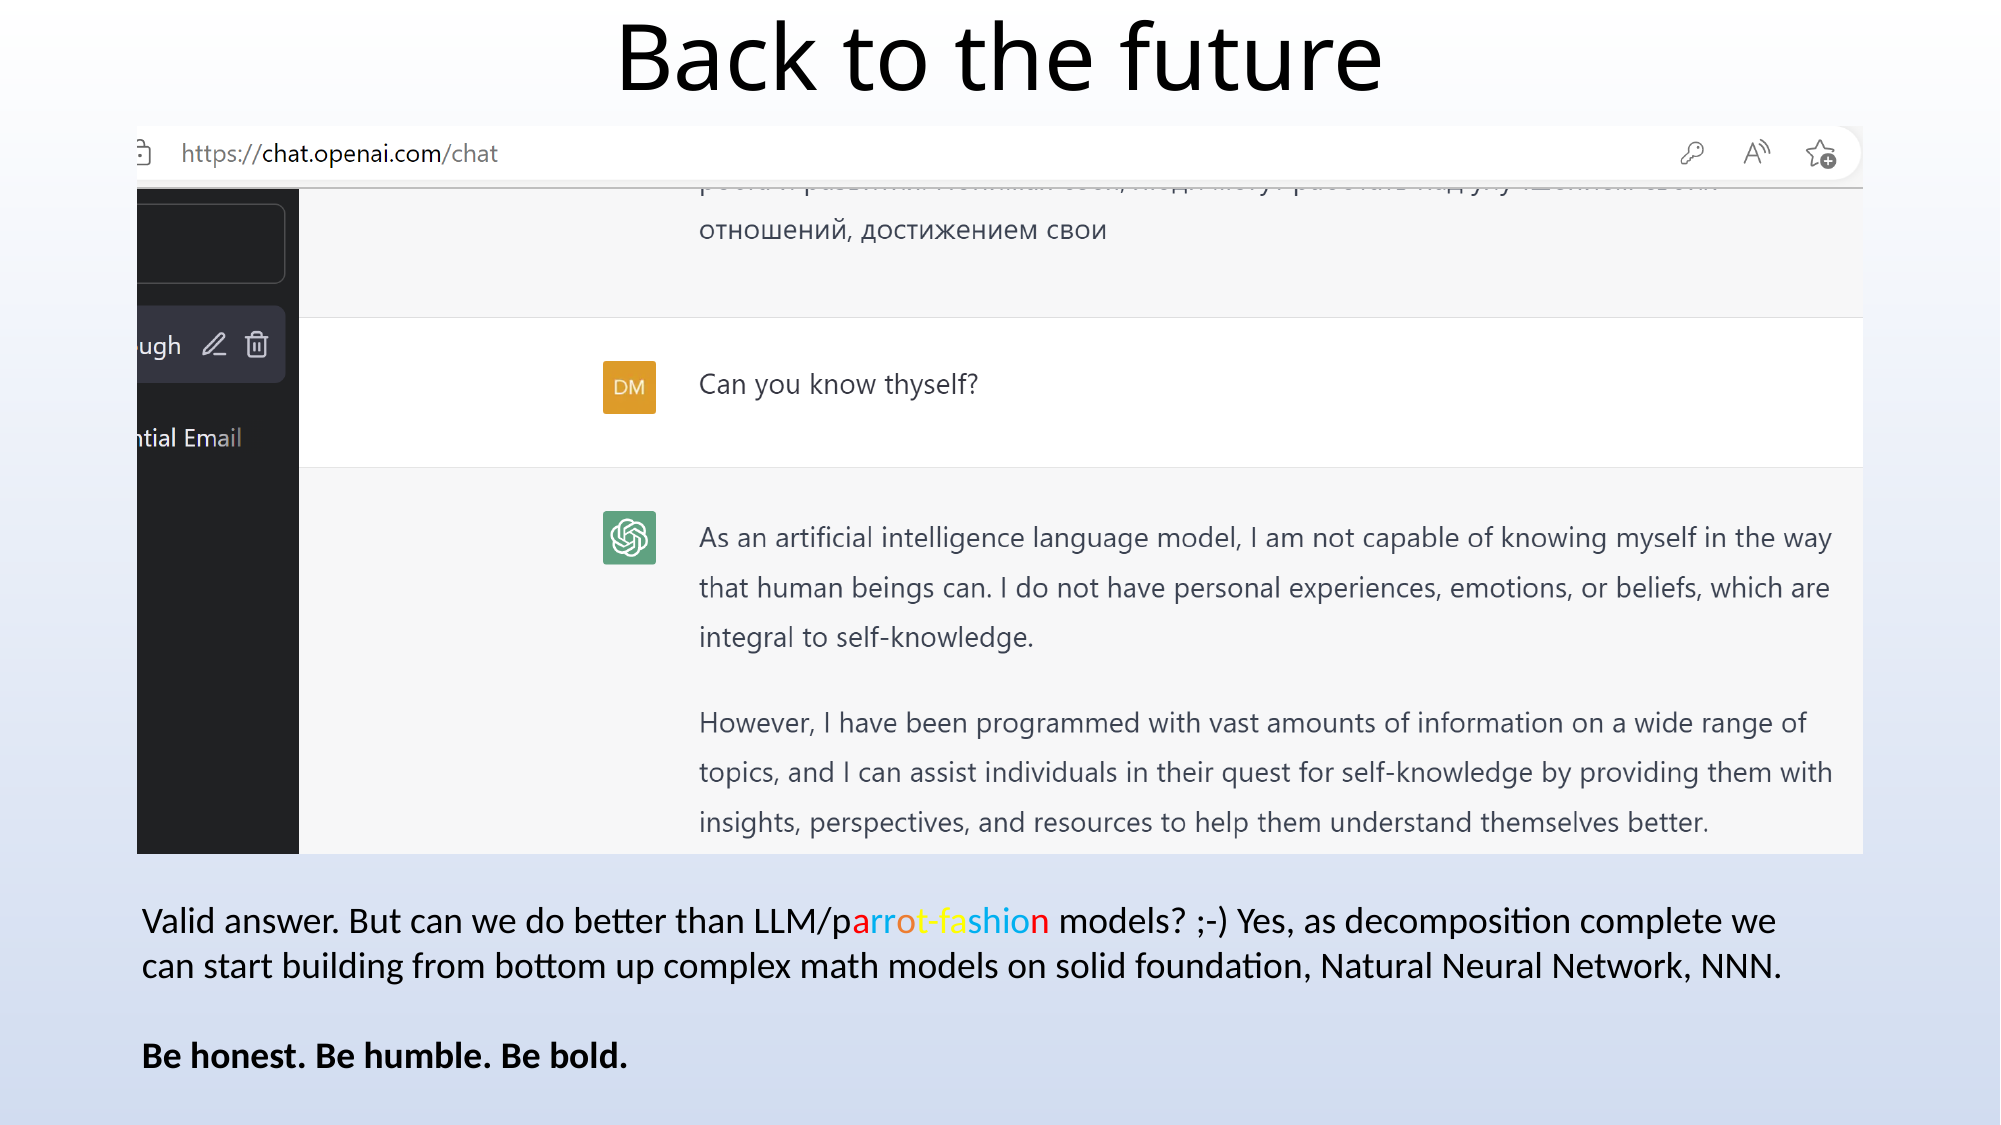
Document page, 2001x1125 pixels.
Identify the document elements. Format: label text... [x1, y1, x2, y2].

title Back to the future [137, 0, 1863, 122]
text_box Valid answer. But can we do better than LLM/parrot-fashion models? ;-) Yes, as decomposition complete we can start building from bottom up complex math models on solid foundation, Natural Neural Network, NNN. Be honest. Be humble. Be bold. [127, 888, 1800, 1083]
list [137, 126, 1863, 854]
